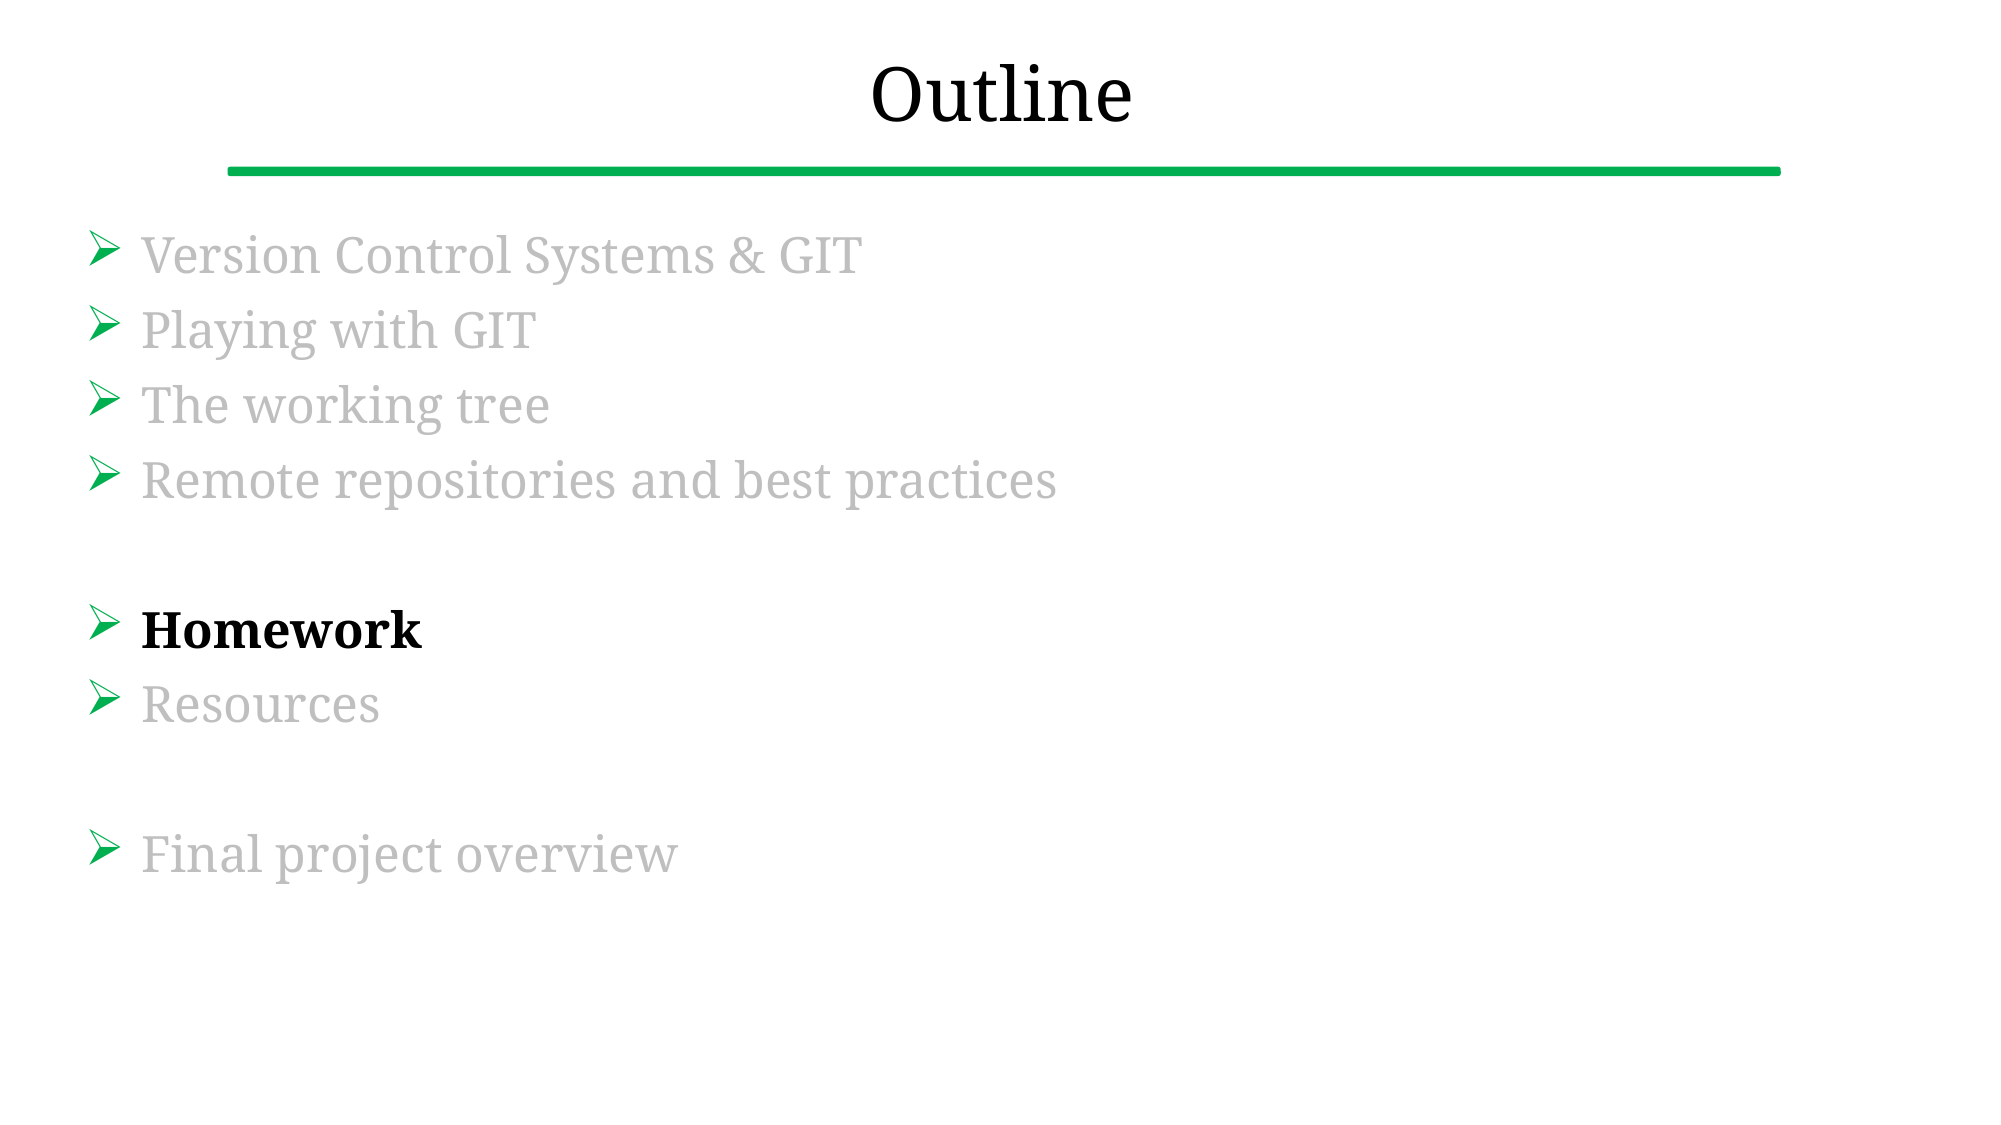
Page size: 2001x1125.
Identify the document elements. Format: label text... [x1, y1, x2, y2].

title Outline [70, 26, 1936, 168]
list Version Control Systems & GIT Playing with GIT The working tree Remote repositories and best practices Homework Resources Final project overview [70, 223, 1936, 1021]
